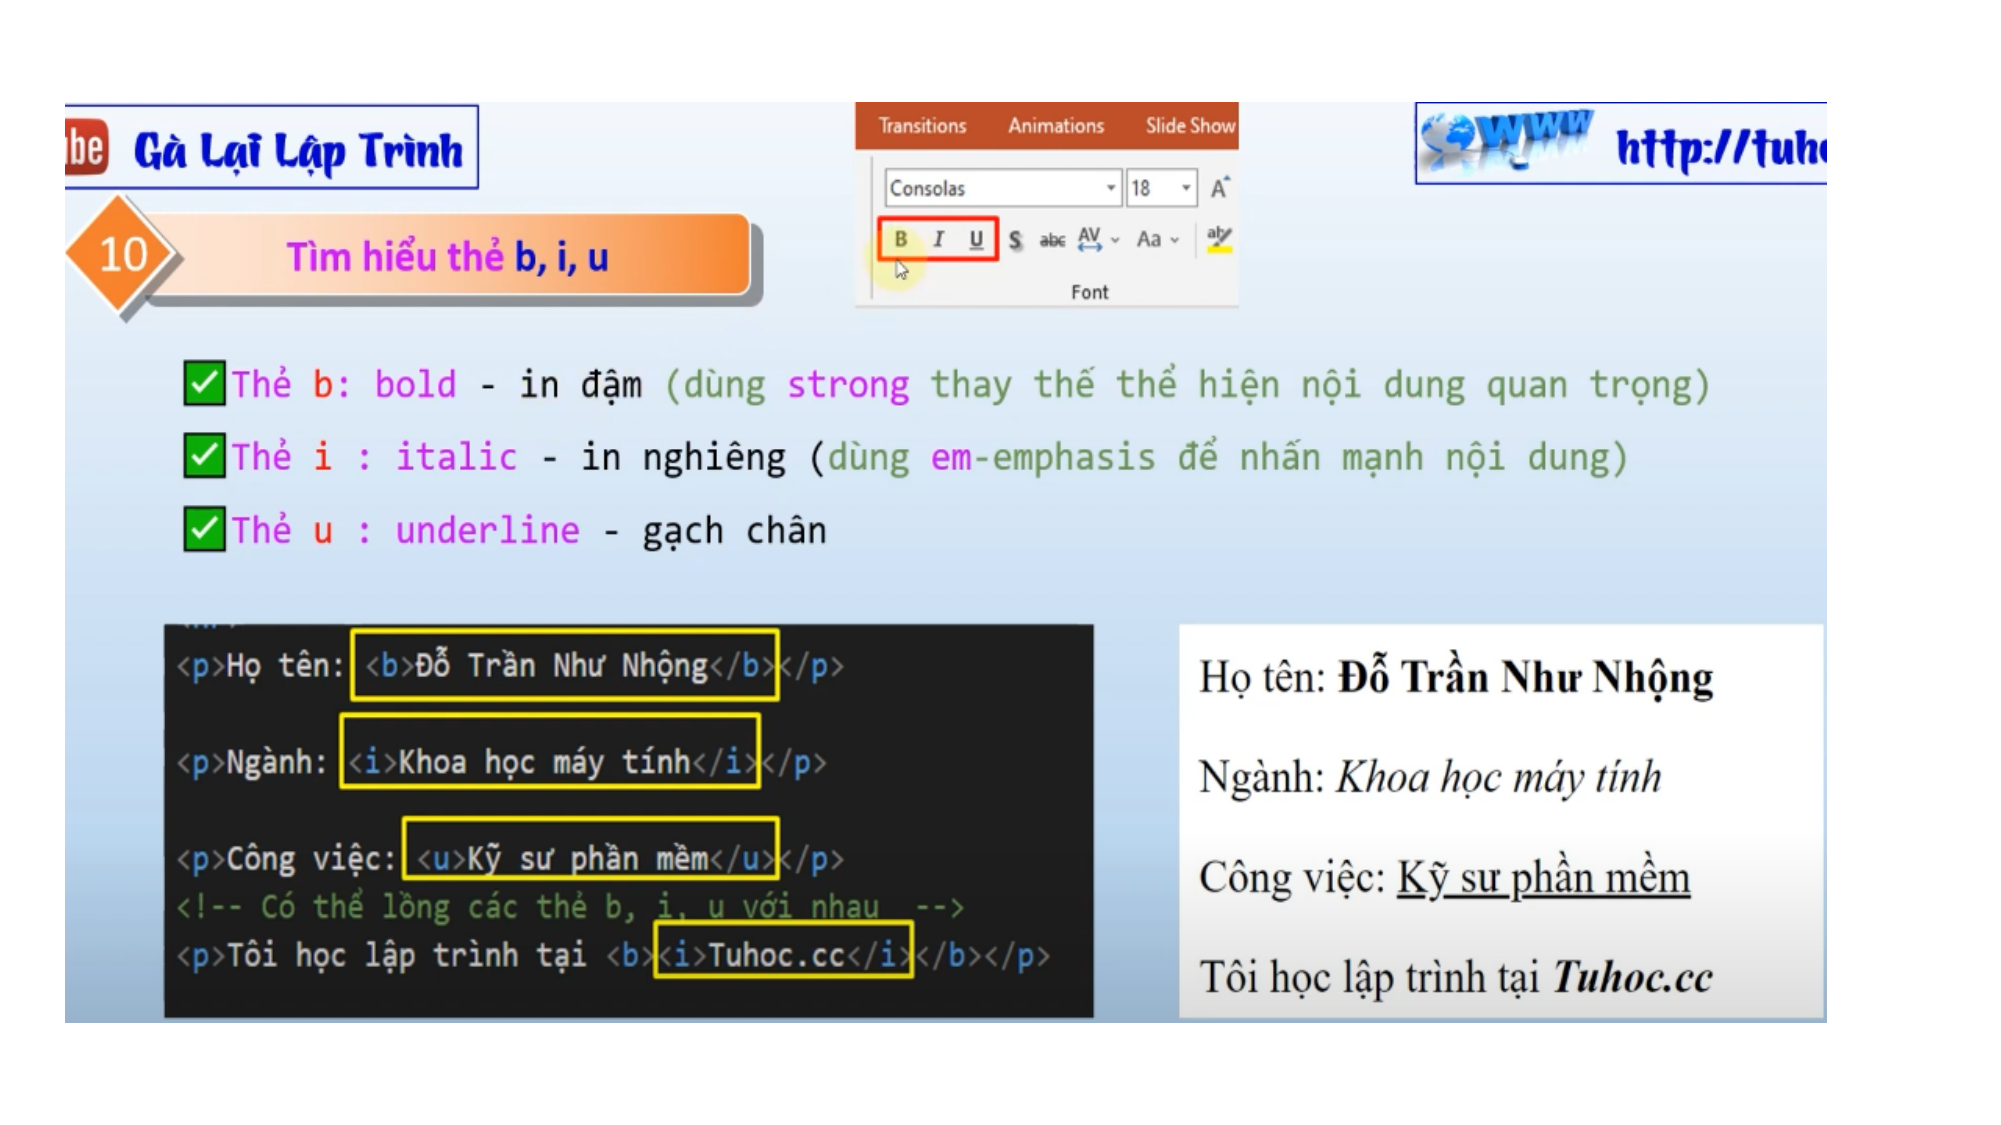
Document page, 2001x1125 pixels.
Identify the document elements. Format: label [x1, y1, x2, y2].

picture [65, 102, 1827, 1023]
